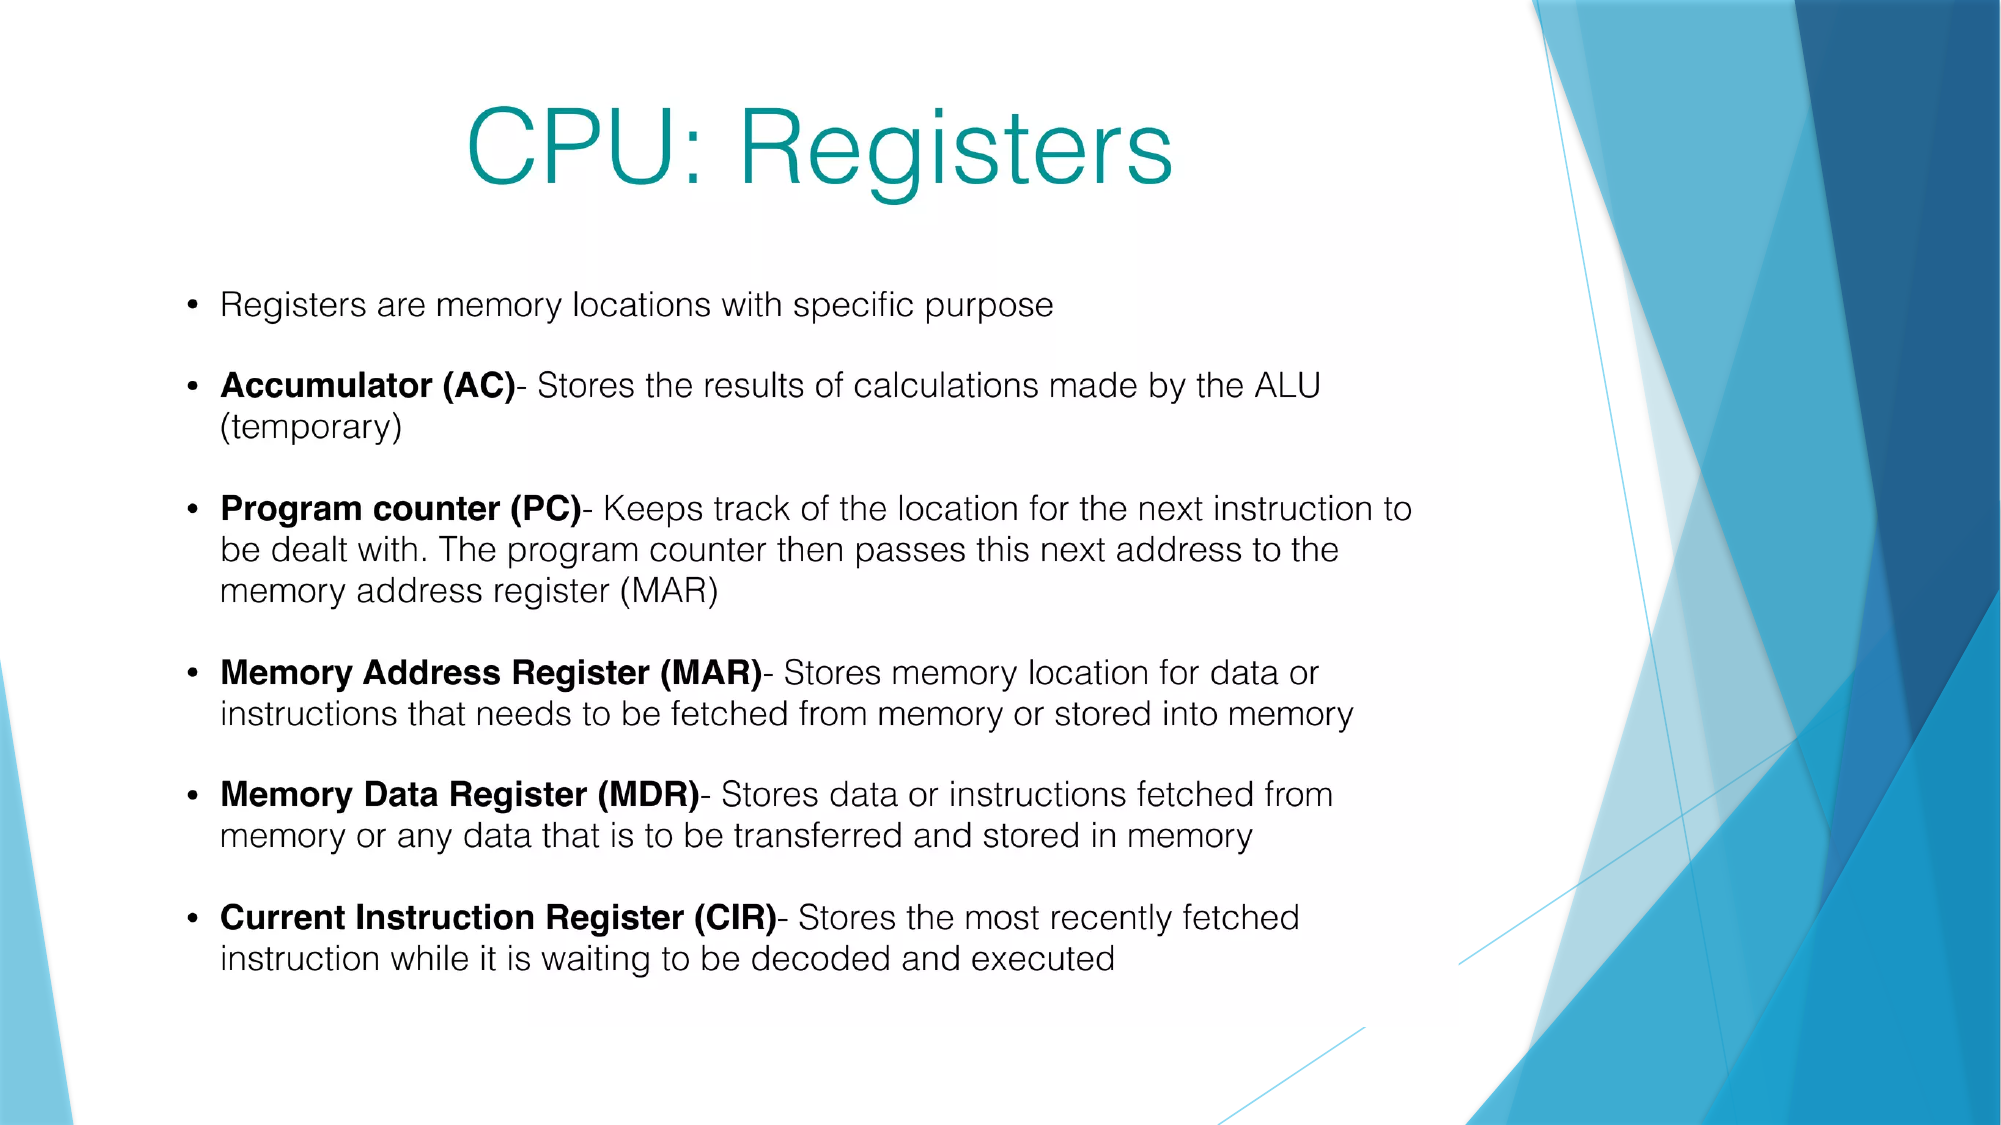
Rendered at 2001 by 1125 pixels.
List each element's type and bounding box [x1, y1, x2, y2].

picture [98, 17, 1460, 1028]
